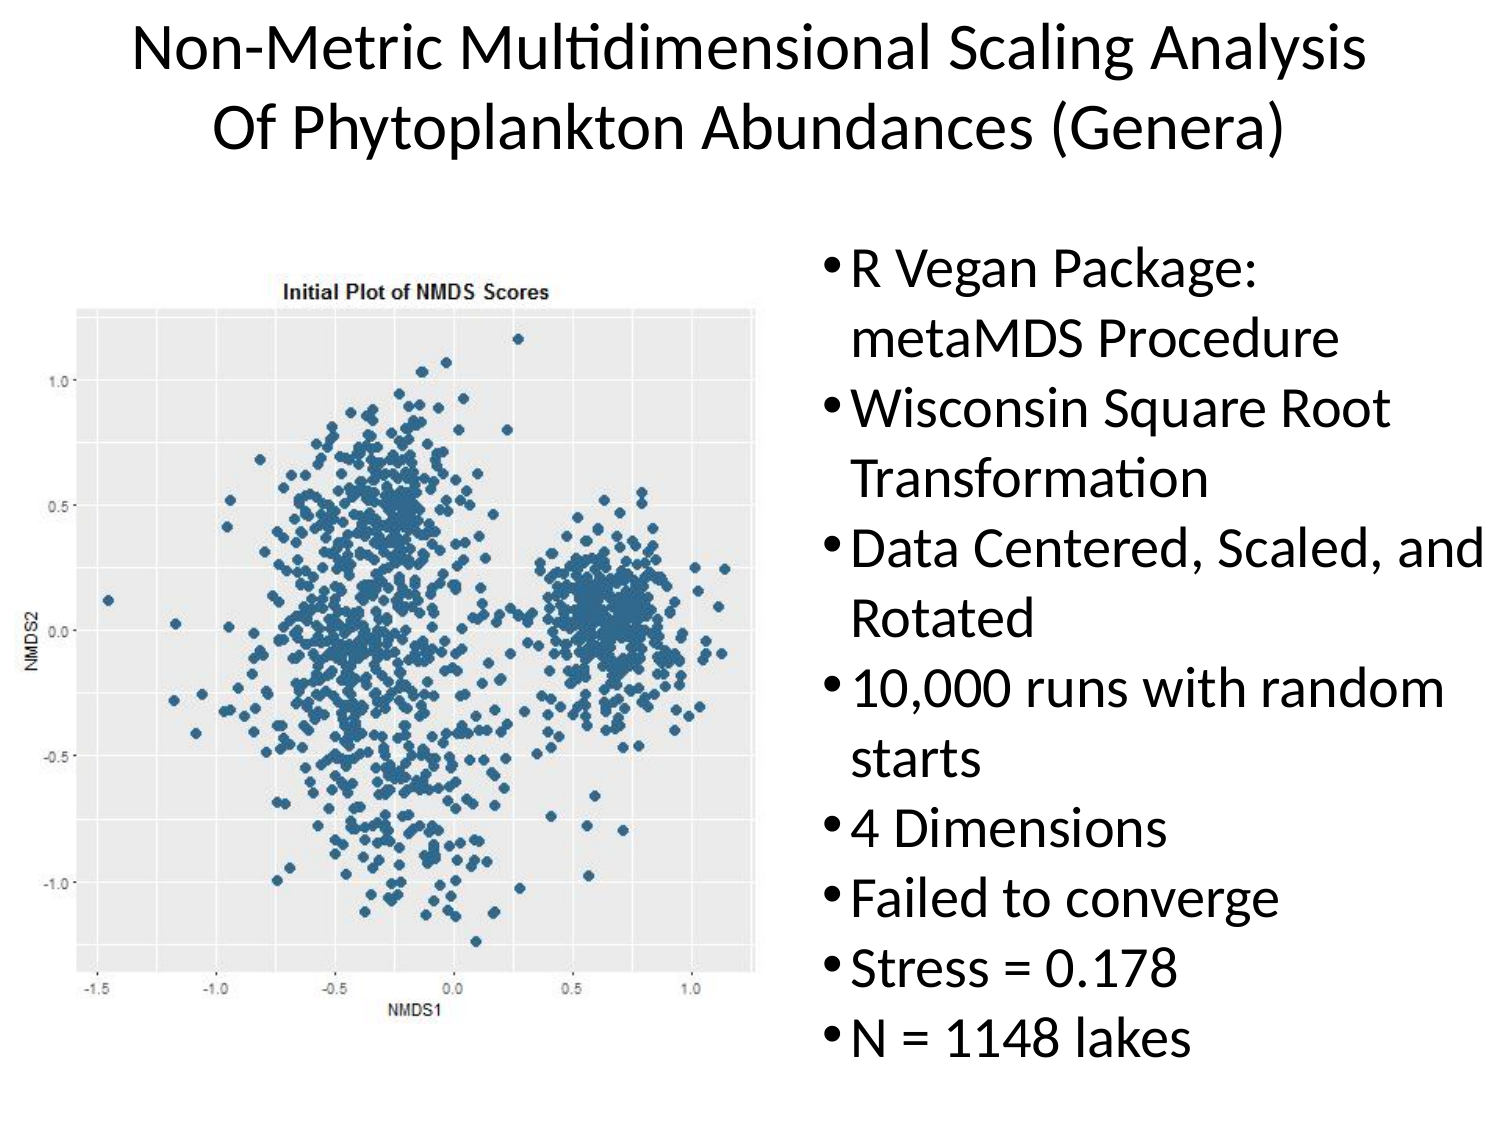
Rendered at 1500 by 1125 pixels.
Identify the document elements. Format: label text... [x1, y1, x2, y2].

text_box R Vegan Package: metaMDS Procedure Wisconsin Square Root Transformation Data Centered, Scaled, and Rotated 10,000 runs with random starts 4 Dimensions Failed to converge Stress = 0.178 N = 1148 lakes [822, 228, 1489, 1069]
text_box Non-Metric Multidimensional Scaling Analysis Of Phytoplankton Abundances (Genera) [38, 2, 1462, 188]
picture [14, 273, 765, 1024]
